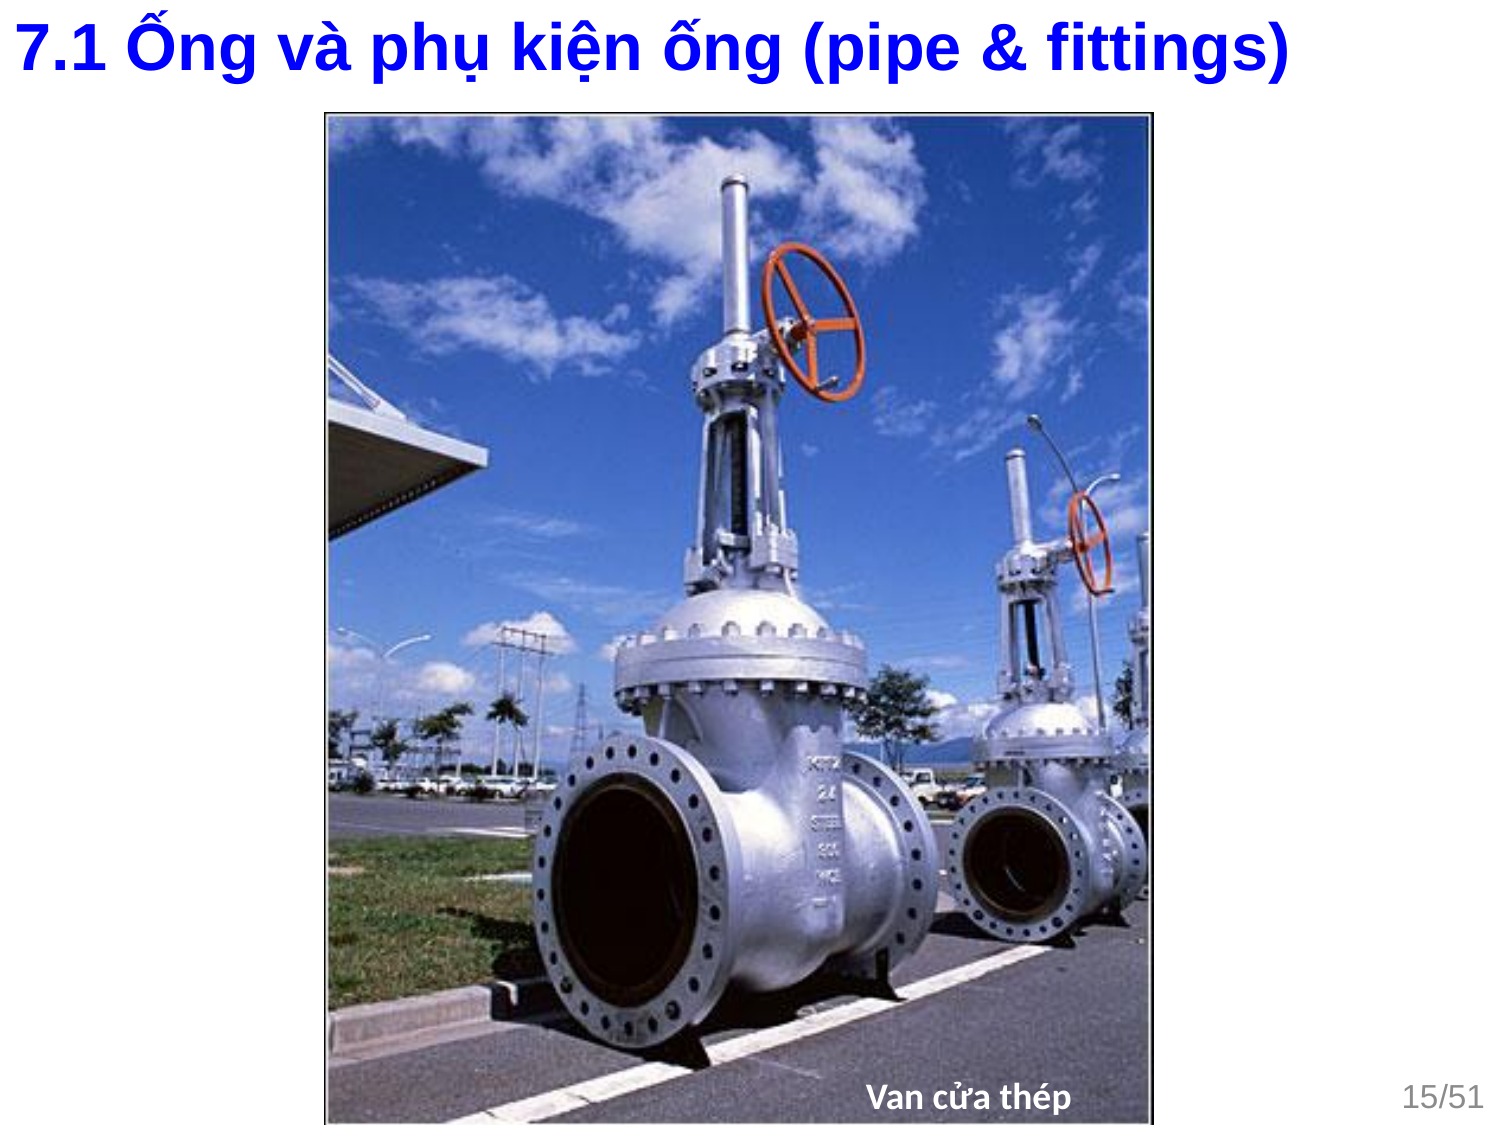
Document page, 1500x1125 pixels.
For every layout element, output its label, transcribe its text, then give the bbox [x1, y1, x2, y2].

text_box 7.1 Ống và phụ kiện ống (pipe & fittings) [0, 0, 1500, 89]
picture [324, 112, 1155, 1125]
slide_number 15/51 [1159, 1065, 1500, 1125]
